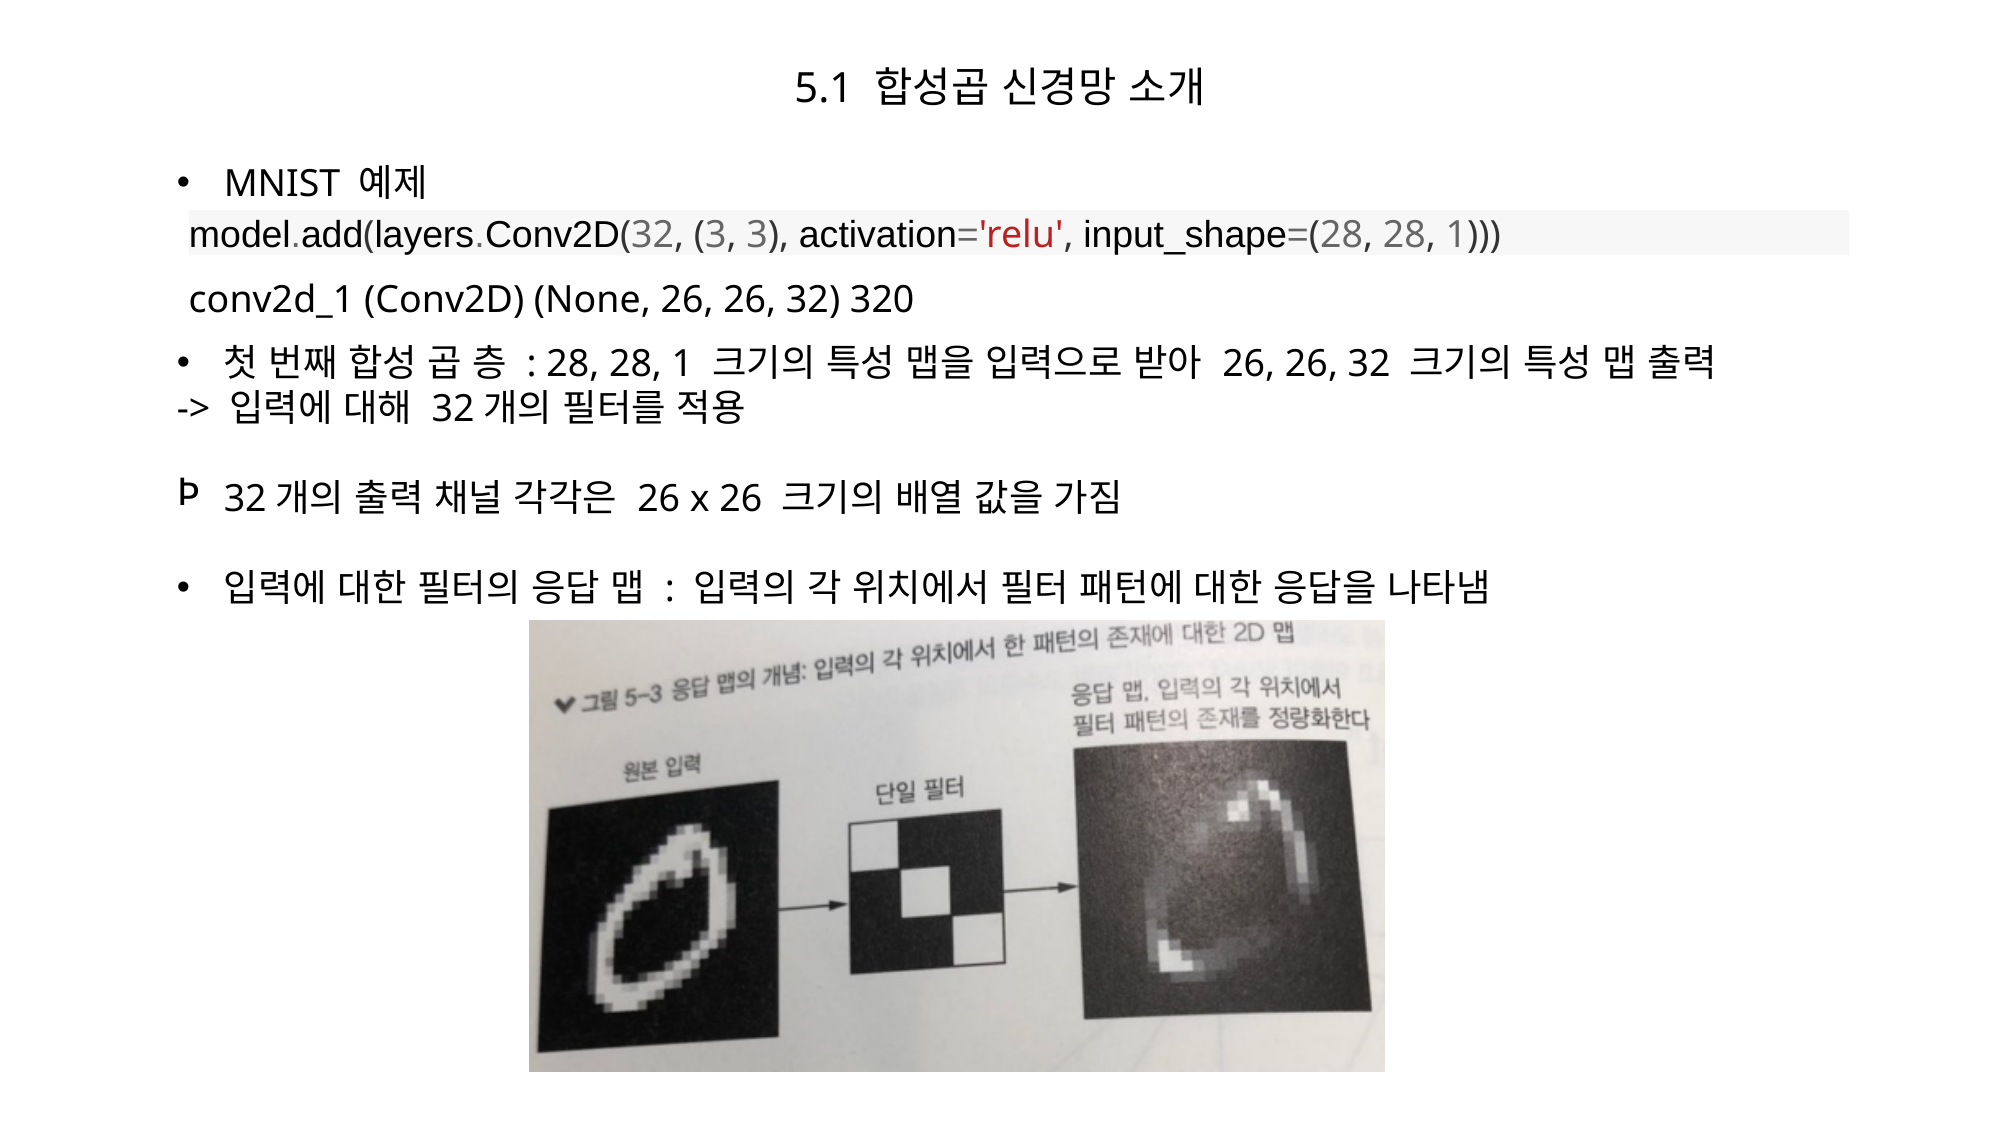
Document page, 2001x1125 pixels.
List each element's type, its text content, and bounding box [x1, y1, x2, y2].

text_box model.add(layers.Conv2D(32, (3, 3), activation='relu', input_shape=(28, 28, 1))) [188, 210, 1850, 256]
text_box MNIST 예제 첫 번째 합성 곱 층 : 28, 28, 1 크기의 특성 맵을 입력으로 받아 26, 26, 32 크기의 특성 맵 출력 -> 입력에 대해 32개의 필터를 적용 32개의 출력 채널 각각은 26 x 26 크기의 배열 값을 가짐 입력에 대한 필터의 응답 맵 : 입력의 각 위치에서 필터 패턴에 대한 응답을 나타냄 [162, 151, 1831, 617]
picture [529, 620, 1385, 1072]
text_box 5.1 합성곱 신경망 소개 [169, 53, 1831, 119]
text_box conv2d_1 (Conv2D) (None, 26, 26, 32) 320 [188, 275, 957, 321]
